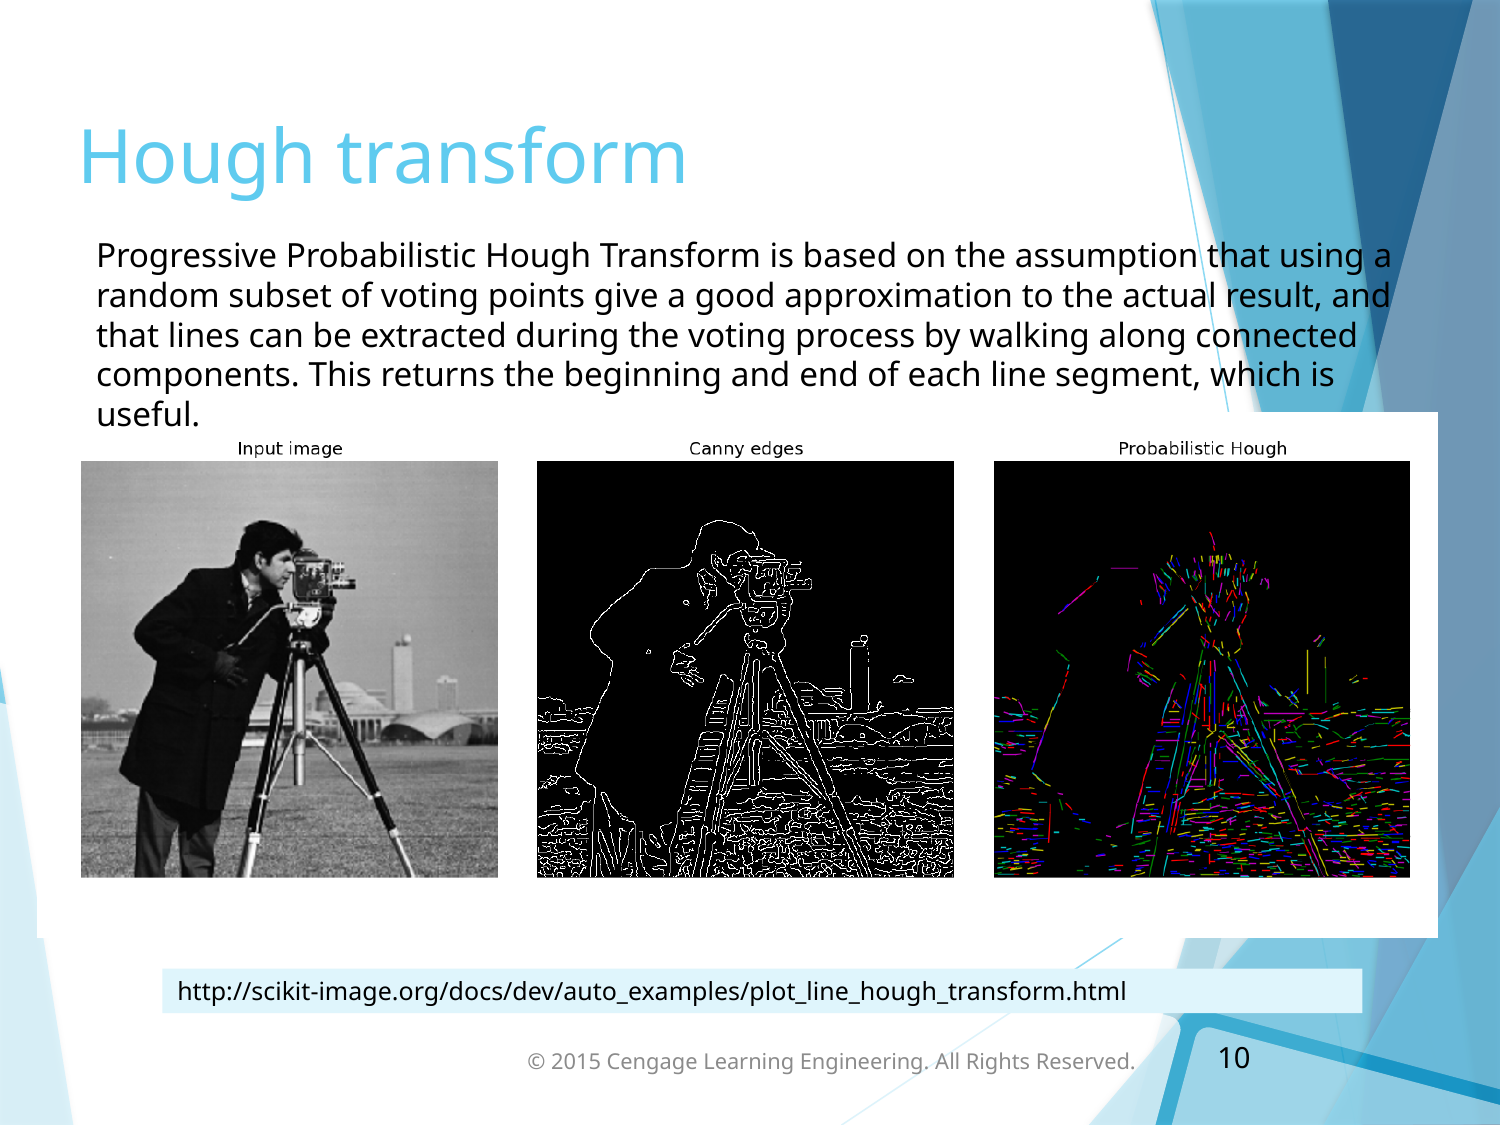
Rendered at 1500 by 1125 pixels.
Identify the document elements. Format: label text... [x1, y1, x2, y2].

text_box Progressive Probabilistic Hough Transform is based on the assumption that using a random subset of voting points give a good approximation to the actual result, and that lines can be extracted during the voting process by walking along connected components. This returns the beginning and end of each line segment, which is useful. [81, 226, 1444, 441]
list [36, 411, 1438, 938]
slide_number 10 [1202, 1024, 1463, 1094]
text_box http://scikit-image.org/docs/dev/auto_examples/plot_line_hough_transform.html [162, 968, 1363, 1014]
footer © 2015 Cengage Learning Engineering. All Rights Reserved. [512, 1032, 1163, 1093]
title Hough transform [62, 82, 1463, 225]
